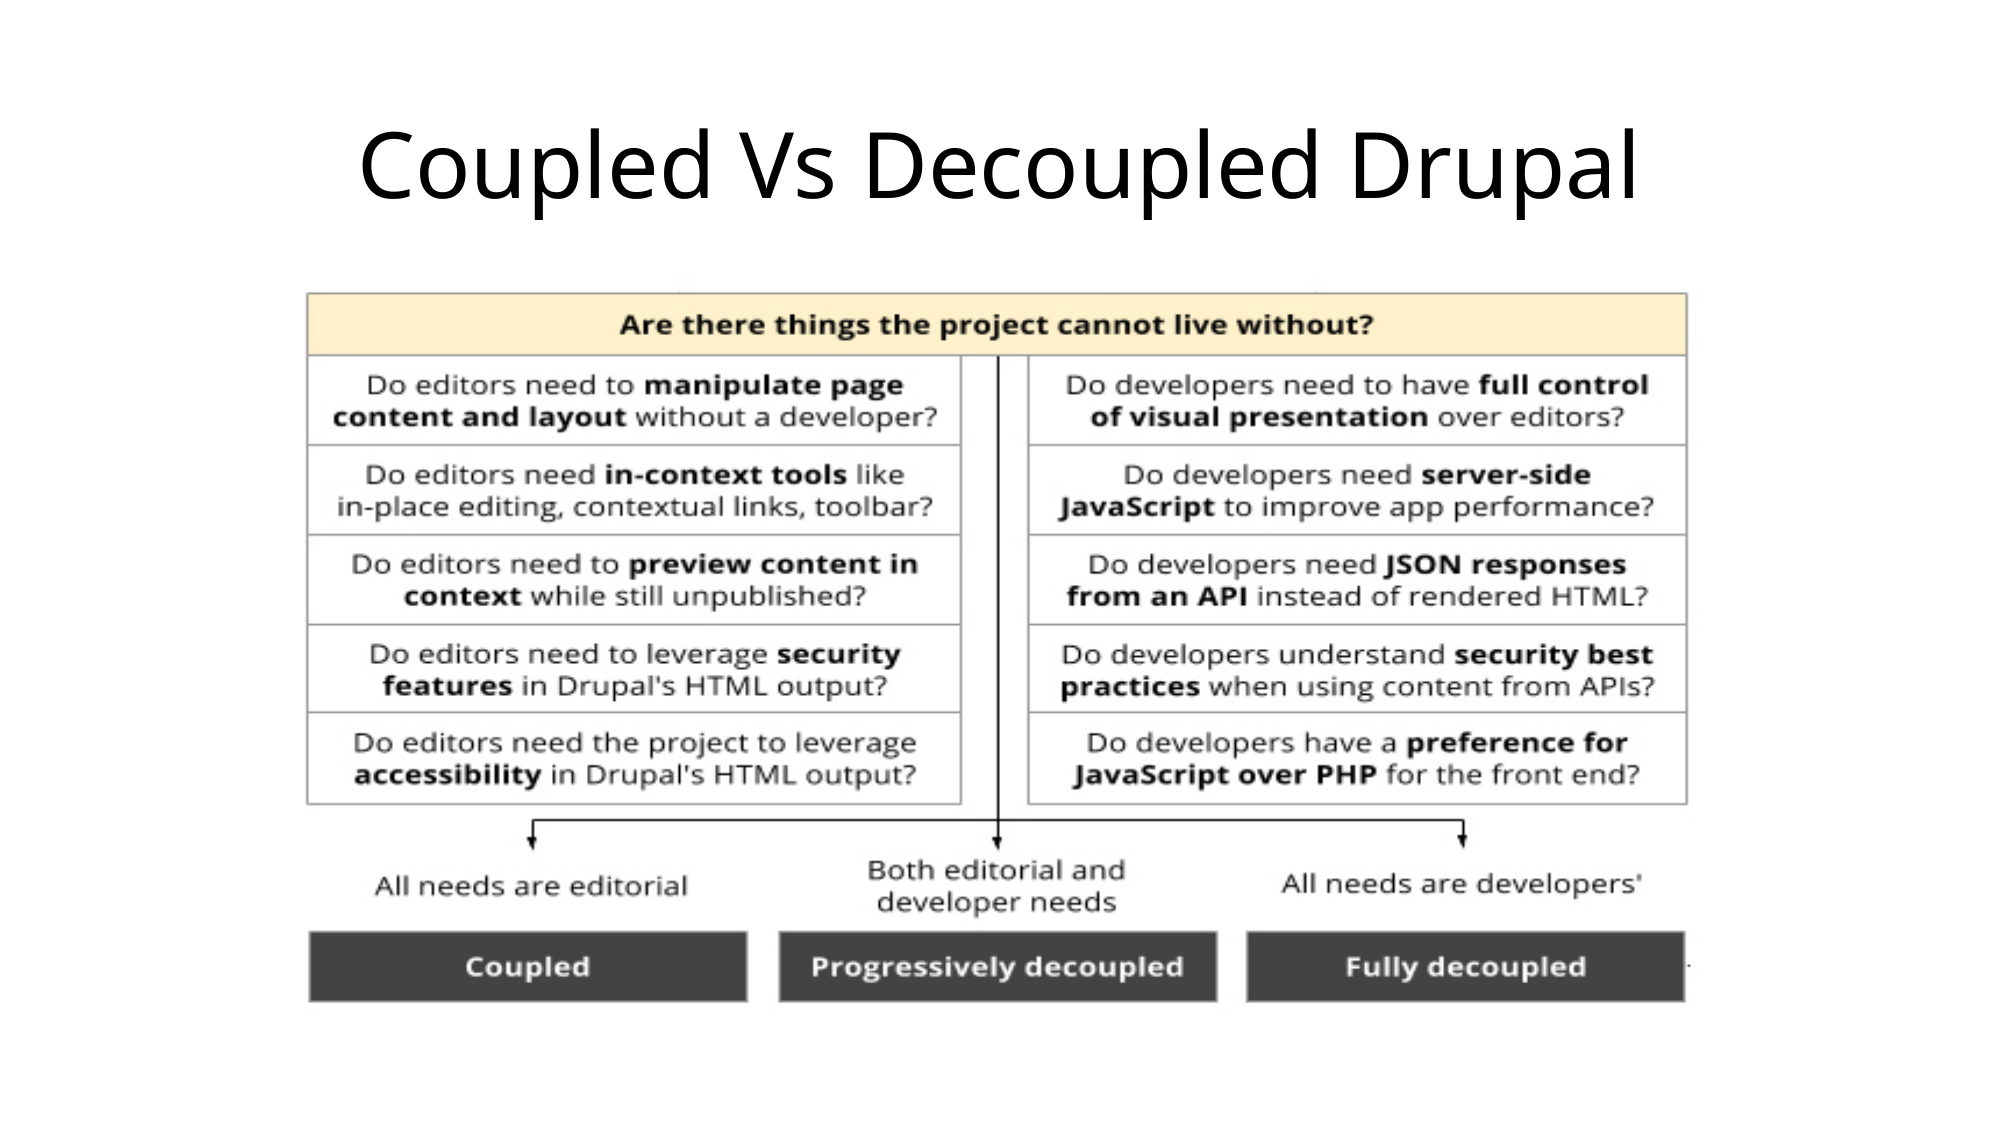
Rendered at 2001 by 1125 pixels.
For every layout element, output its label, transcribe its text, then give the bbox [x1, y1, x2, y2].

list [137, 261, 1863, 1033]
title Coupled Vs Decoupled Drupal [137, 59, 1863, 261]
